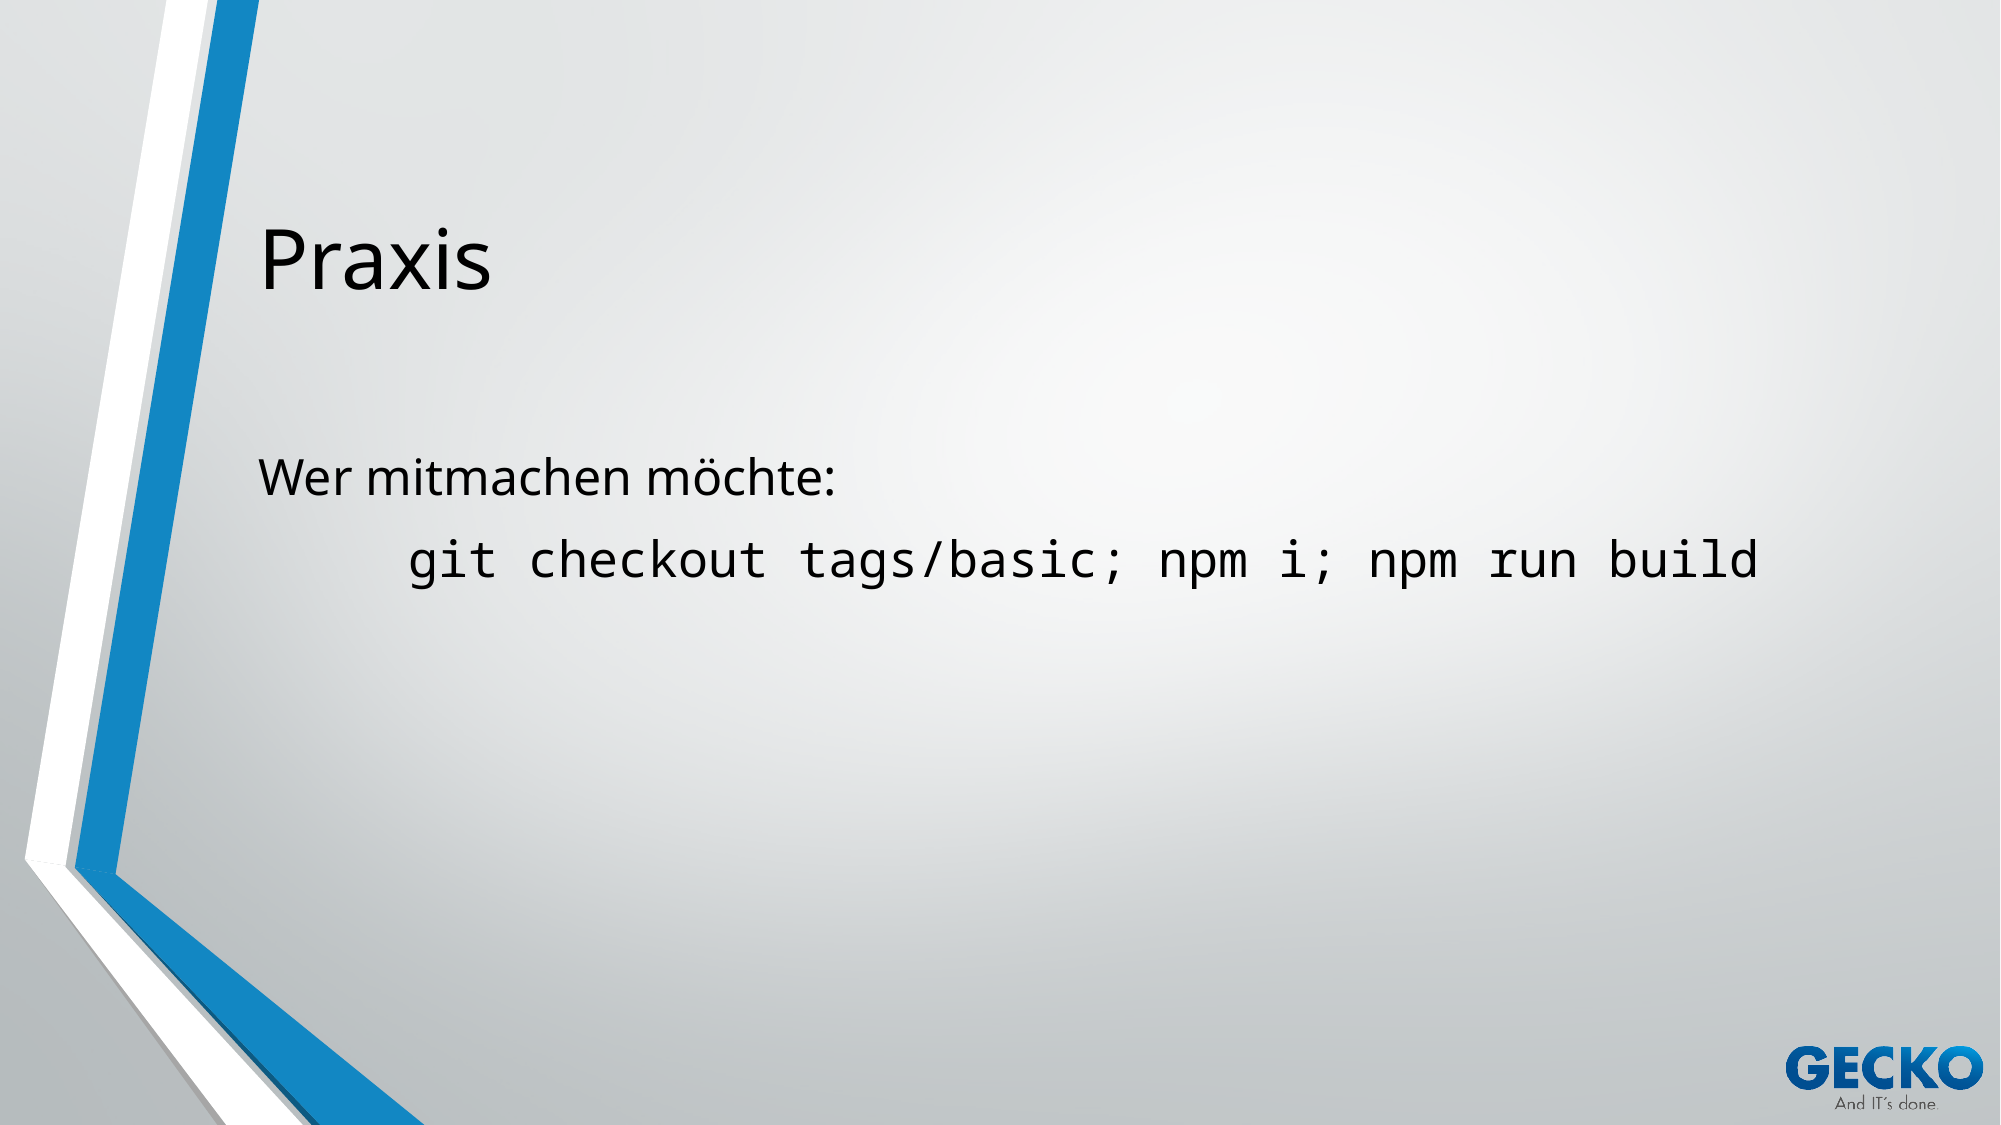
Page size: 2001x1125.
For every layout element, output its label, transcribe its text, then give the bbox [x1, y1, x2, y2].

picture [1768, 1031, 2000, 1124]
title Praxis [243, 112, 1887, 400]
list Wer mitmachen möchte: git checkout tags/basic; npm i; npm run build [243, 437, 1887, 950]
